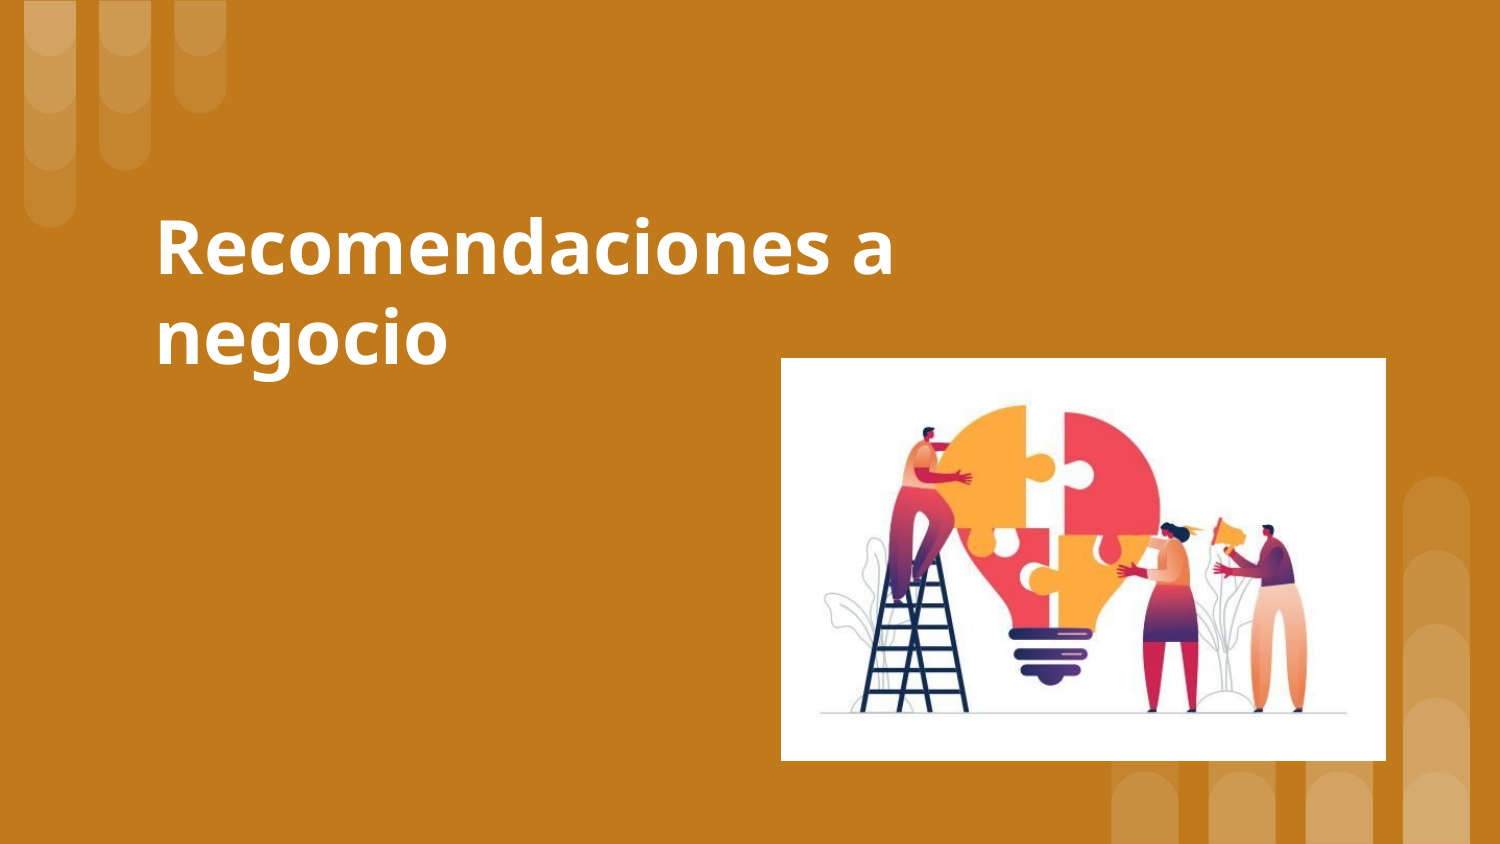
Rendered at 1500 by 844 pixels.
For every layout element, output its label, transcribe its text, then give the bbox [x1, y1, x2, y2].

picture [780, 357, 1386, 761]
title Recomendaciones a negocio [139, 135, 1101, 444]
